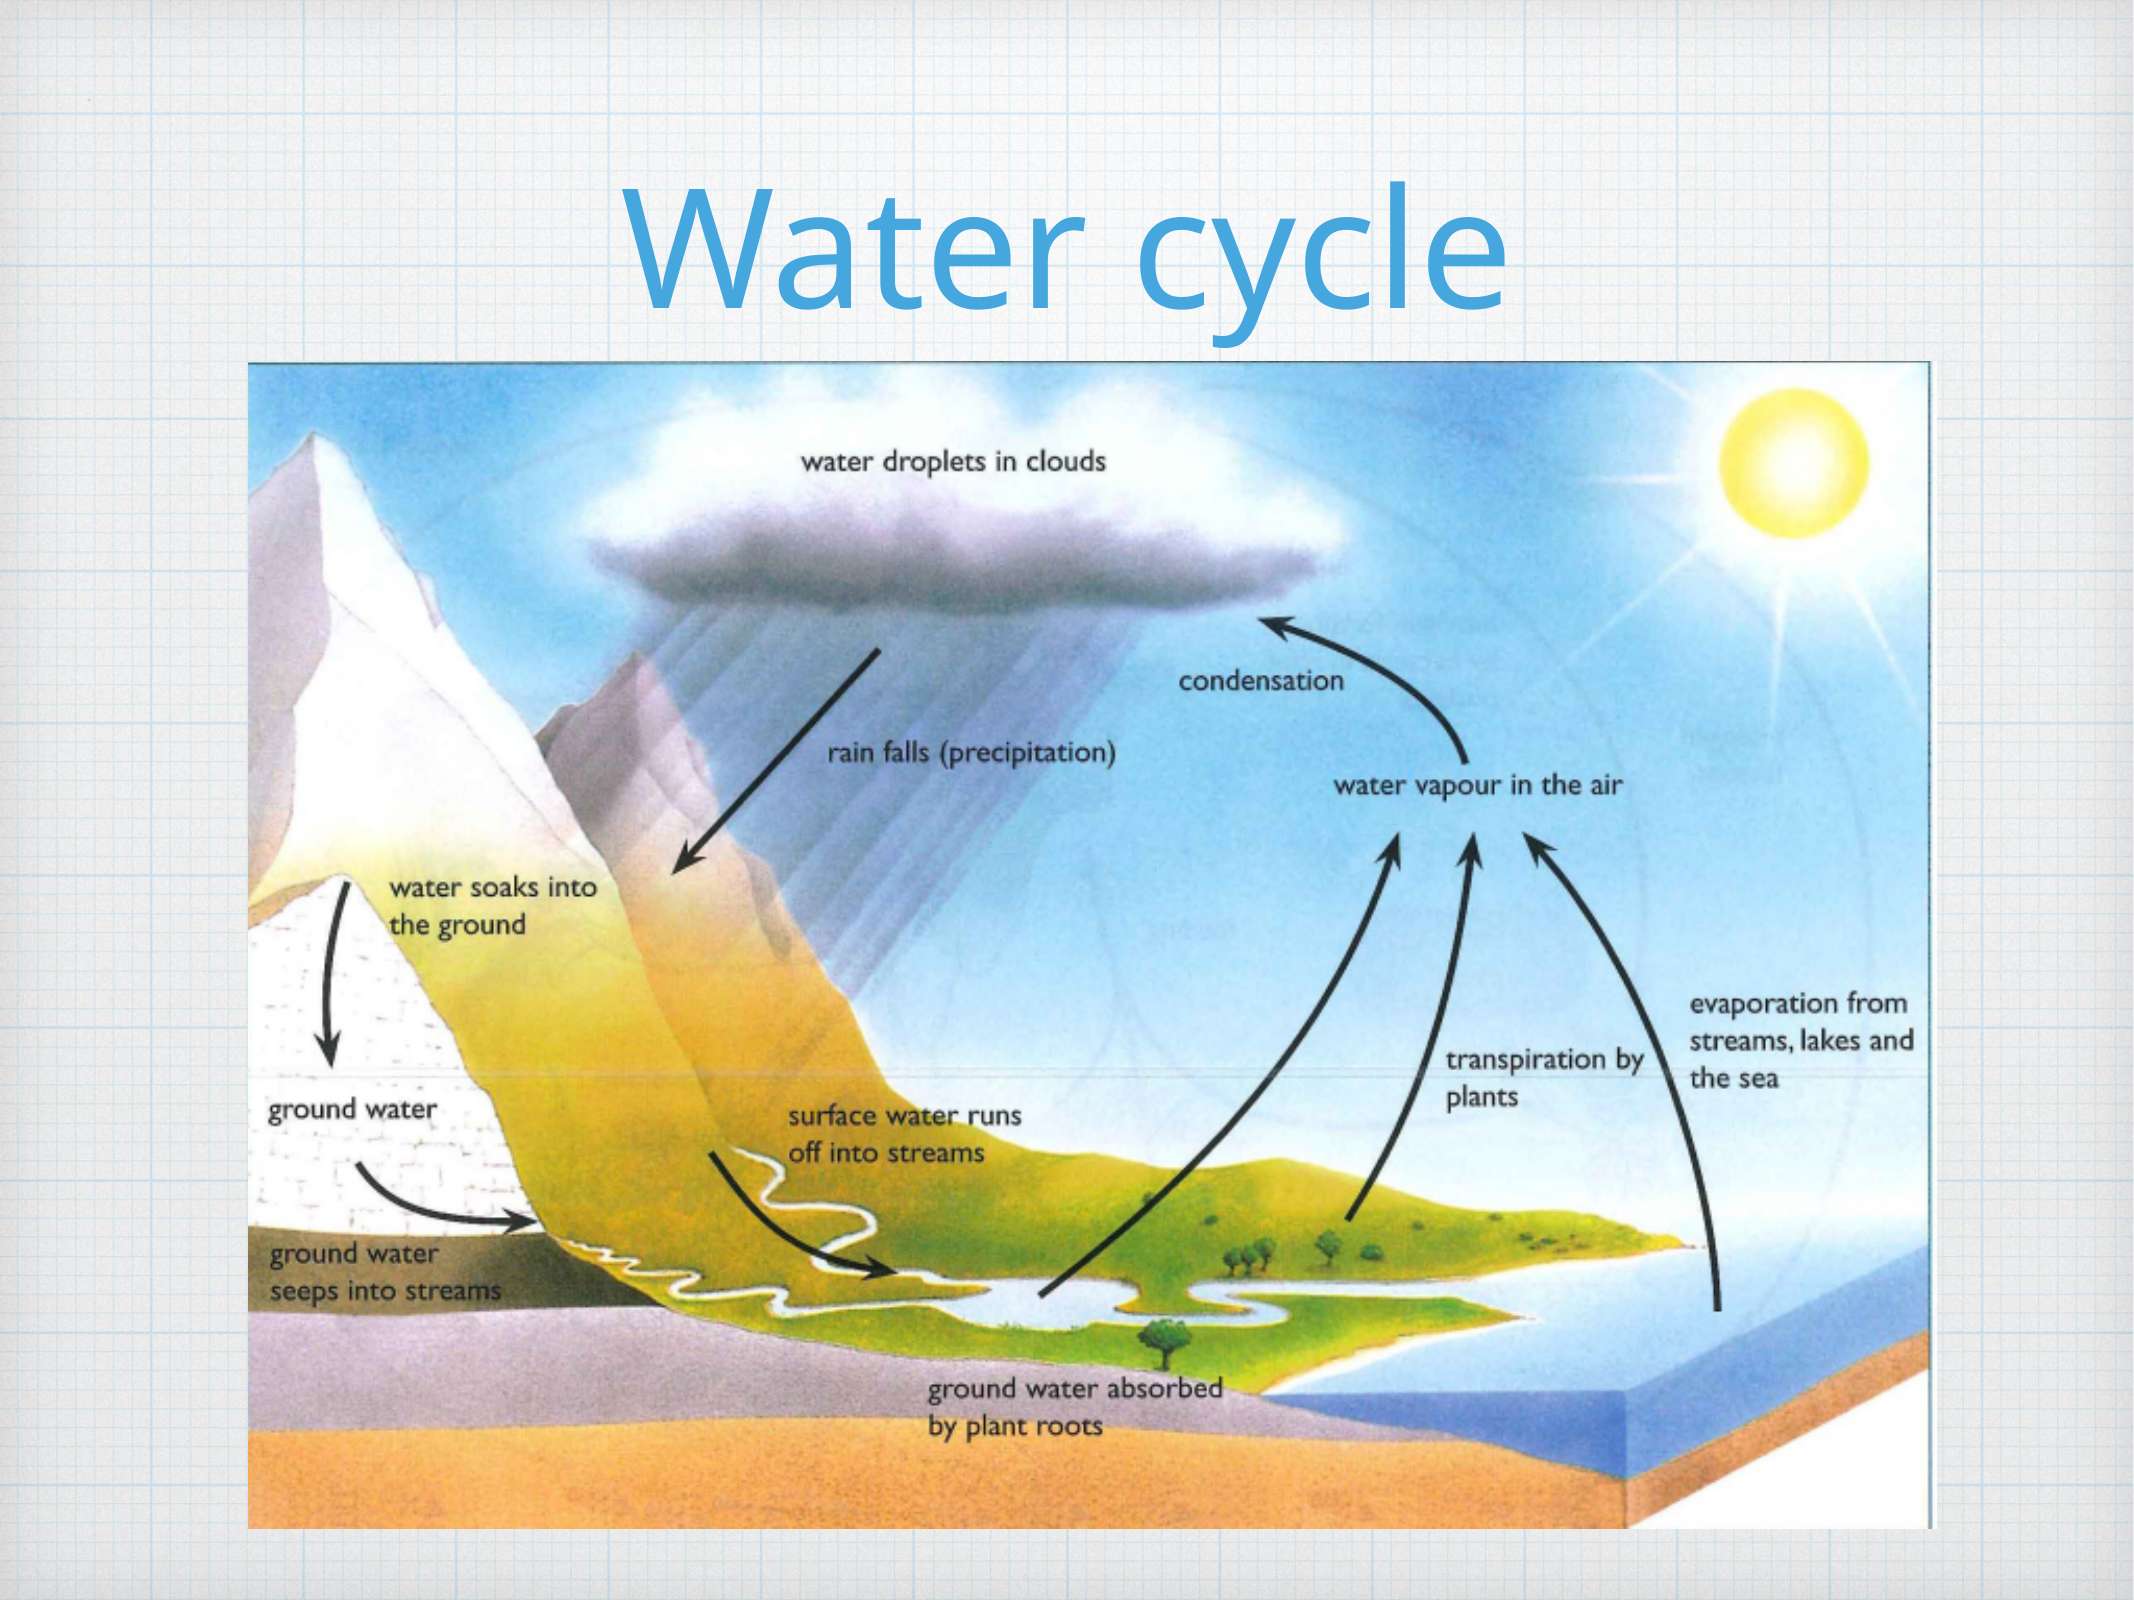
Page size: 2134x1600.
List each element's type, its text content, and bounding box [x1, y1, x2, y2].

picture [0, 0, 2134, 1600]
title Water cycle [207, 41, 1926, 443]
